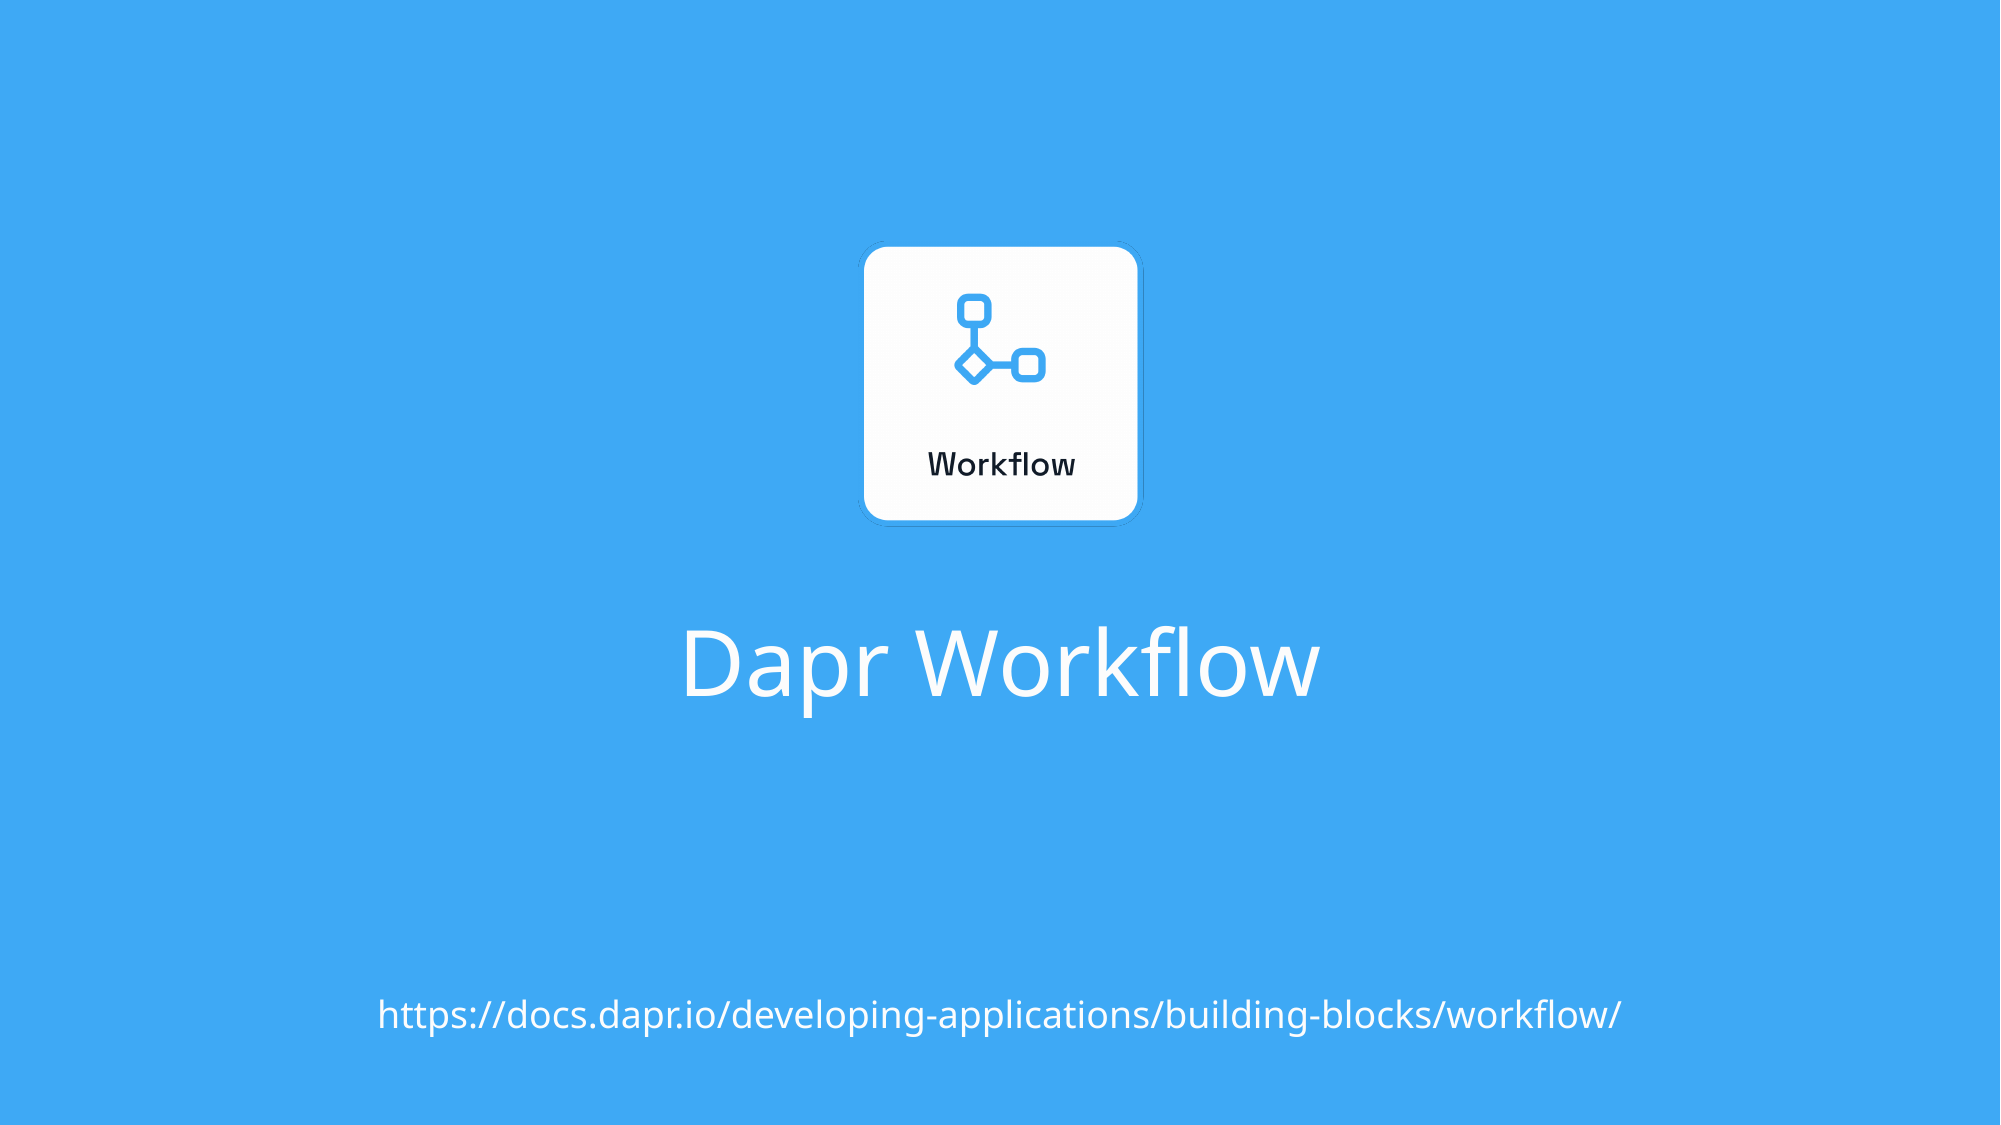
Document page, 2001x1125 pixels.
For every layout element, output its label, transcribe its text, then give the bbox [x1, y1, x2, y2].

text_box https://docs.dapr.io/developing-applications/building-blocks/workflow/ [308, 983, 1692, 1044]
title Dapr Workflow [30, 590, 1970, 743]
picture [852, 235, 1148, 532]
